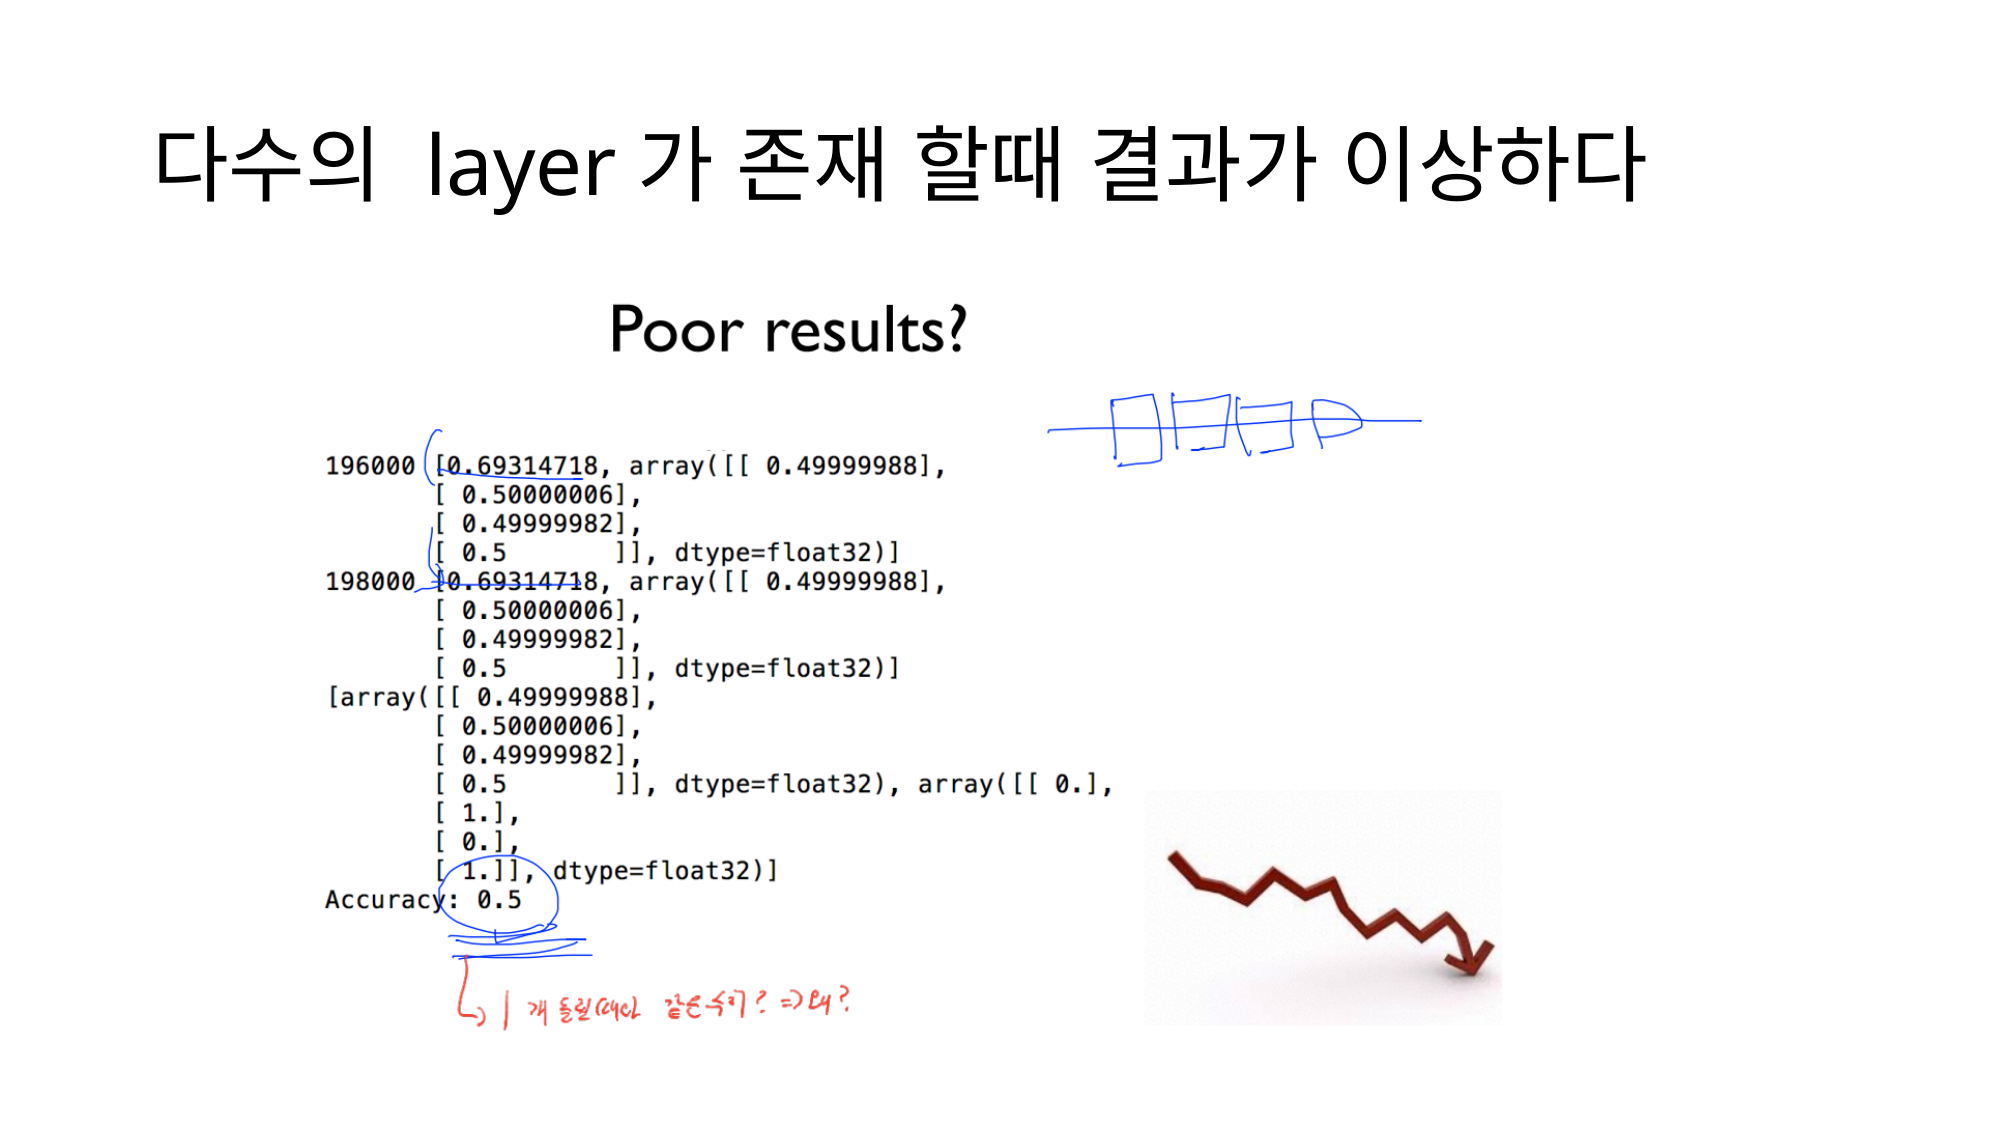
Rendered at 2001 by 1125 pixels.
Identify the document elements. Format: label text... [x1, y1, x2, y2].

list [231, 252, 1502, 1099]
title 다수의 layer가 존재 할때 결과가 이상하다 [137, 59, 1863, 278]
